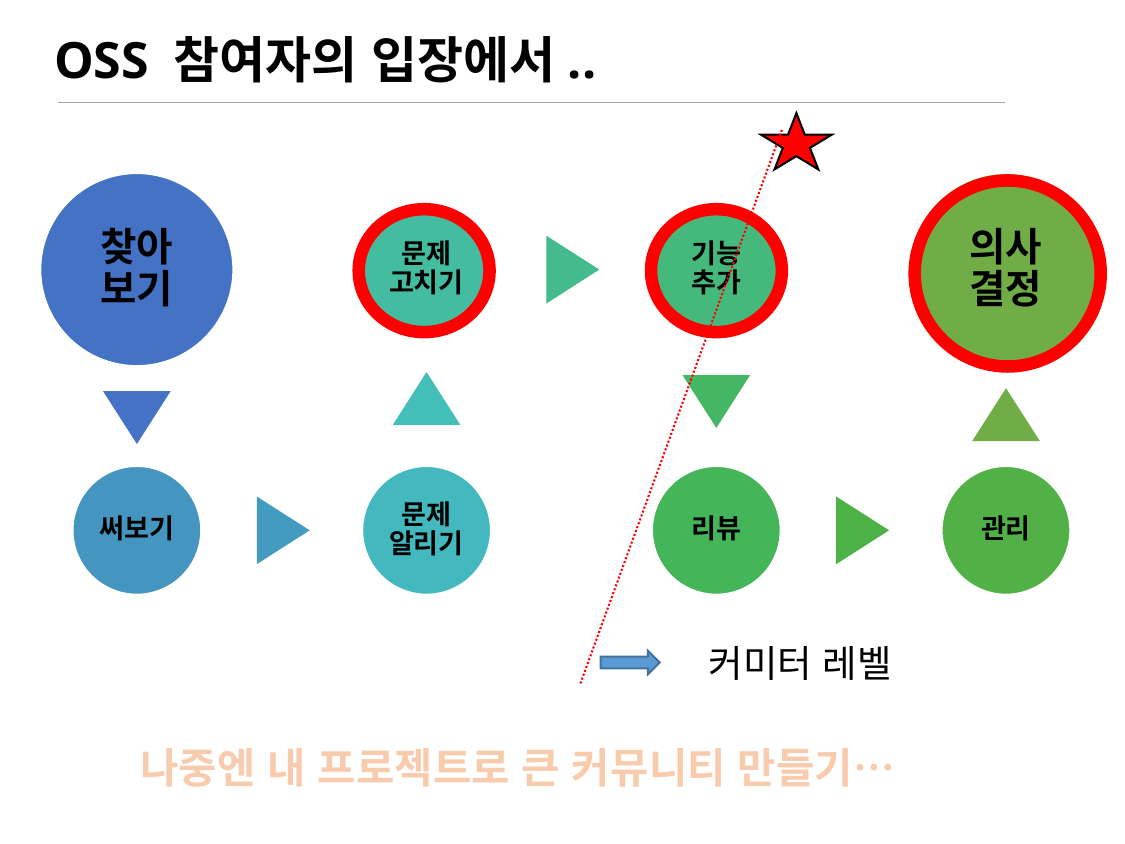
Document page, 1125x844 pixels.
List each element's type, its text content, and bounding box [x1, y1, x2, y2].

text_box 커미터 레벨 [674, 656, 907, 692]
text_box 나중엔 내 프로젝트로 큰 커뮤니티 만들기… [125, 734, 1068, 799]
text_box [782, 144, 1104, 656]
text_box [782, 110, 836, 144]
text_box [39, 144, 579, 656]
title OSS 참여자의 입장에서.. [54, 34, 1125, 92]
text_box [579, 129, 782, 686]
